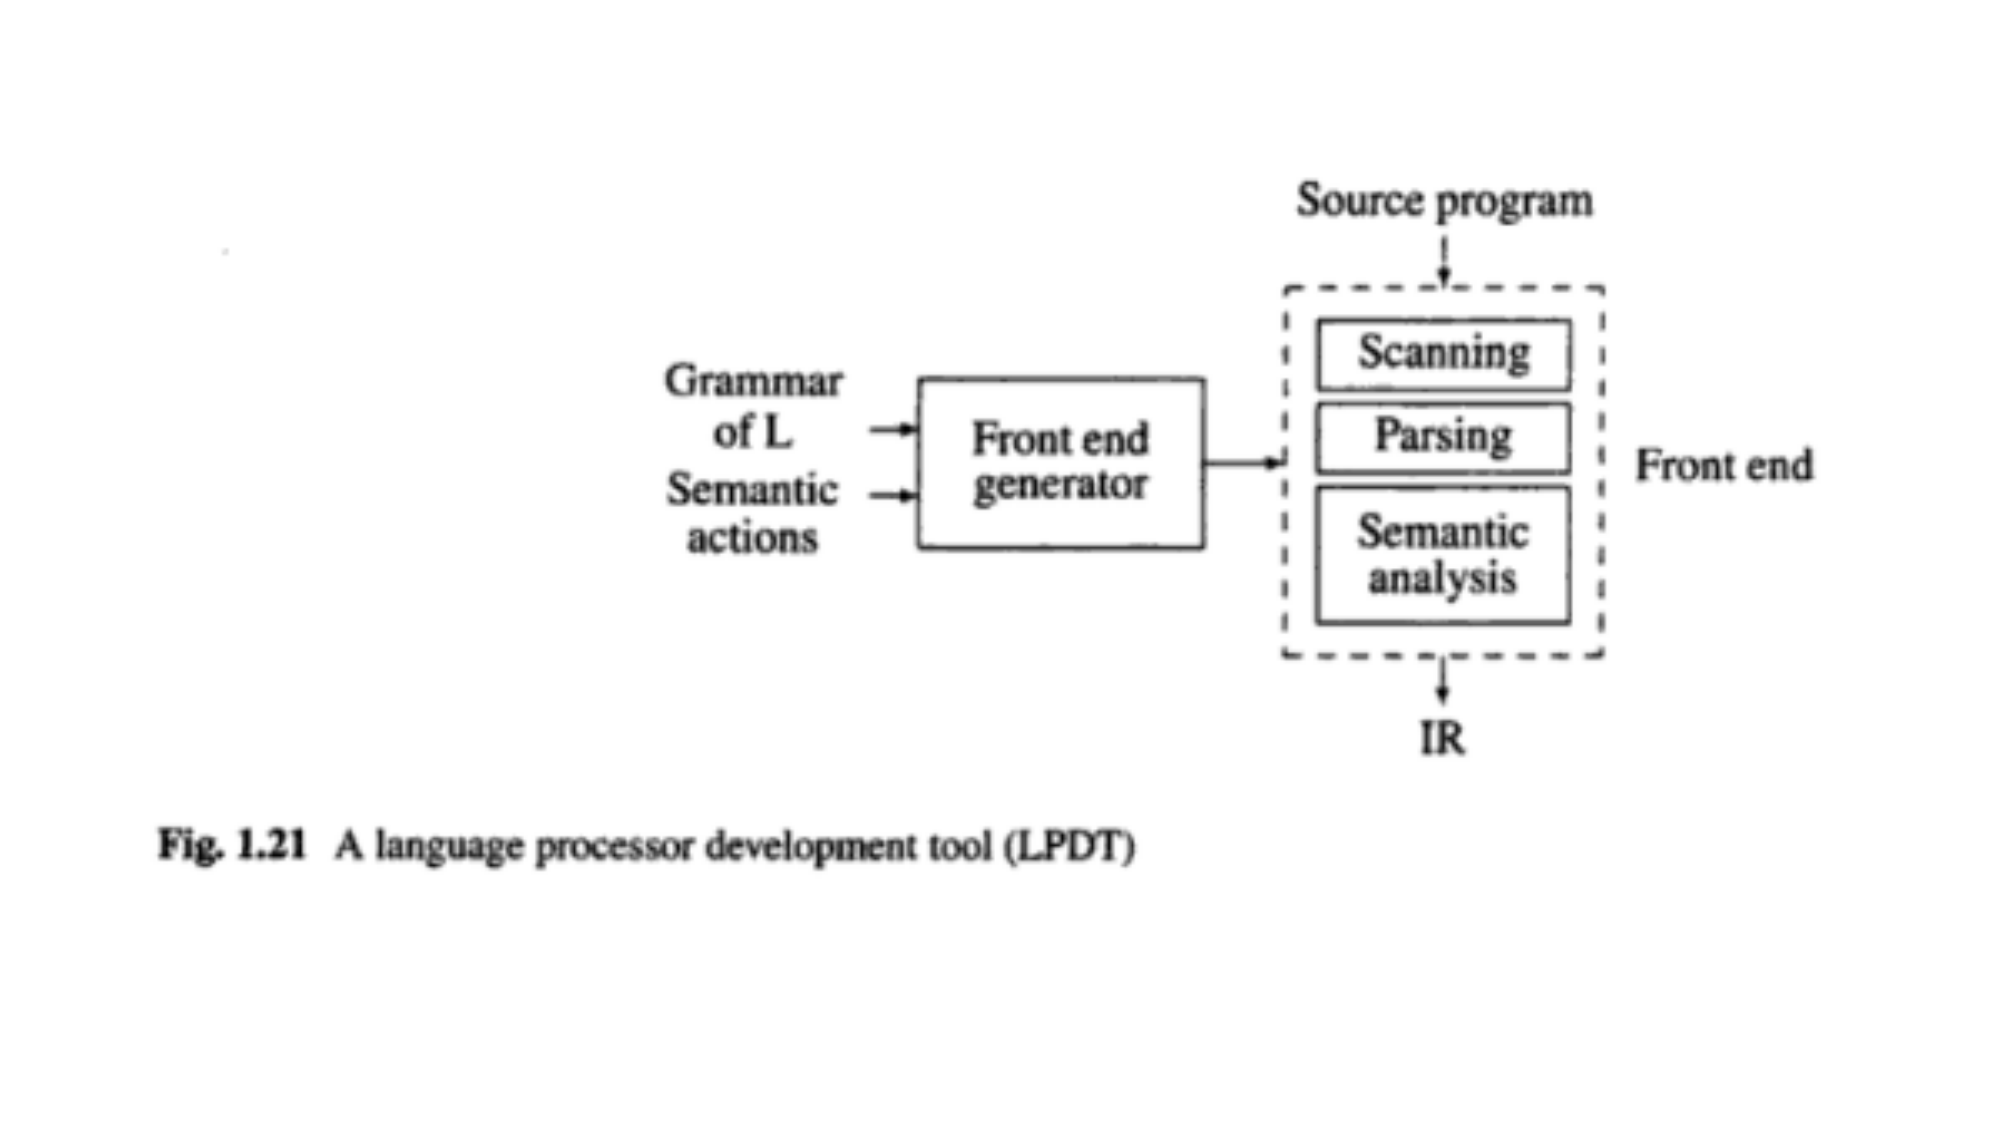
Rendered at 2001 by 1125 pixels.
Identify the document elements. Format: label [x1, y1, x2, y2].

picture [66, 176, 1934, 915]
